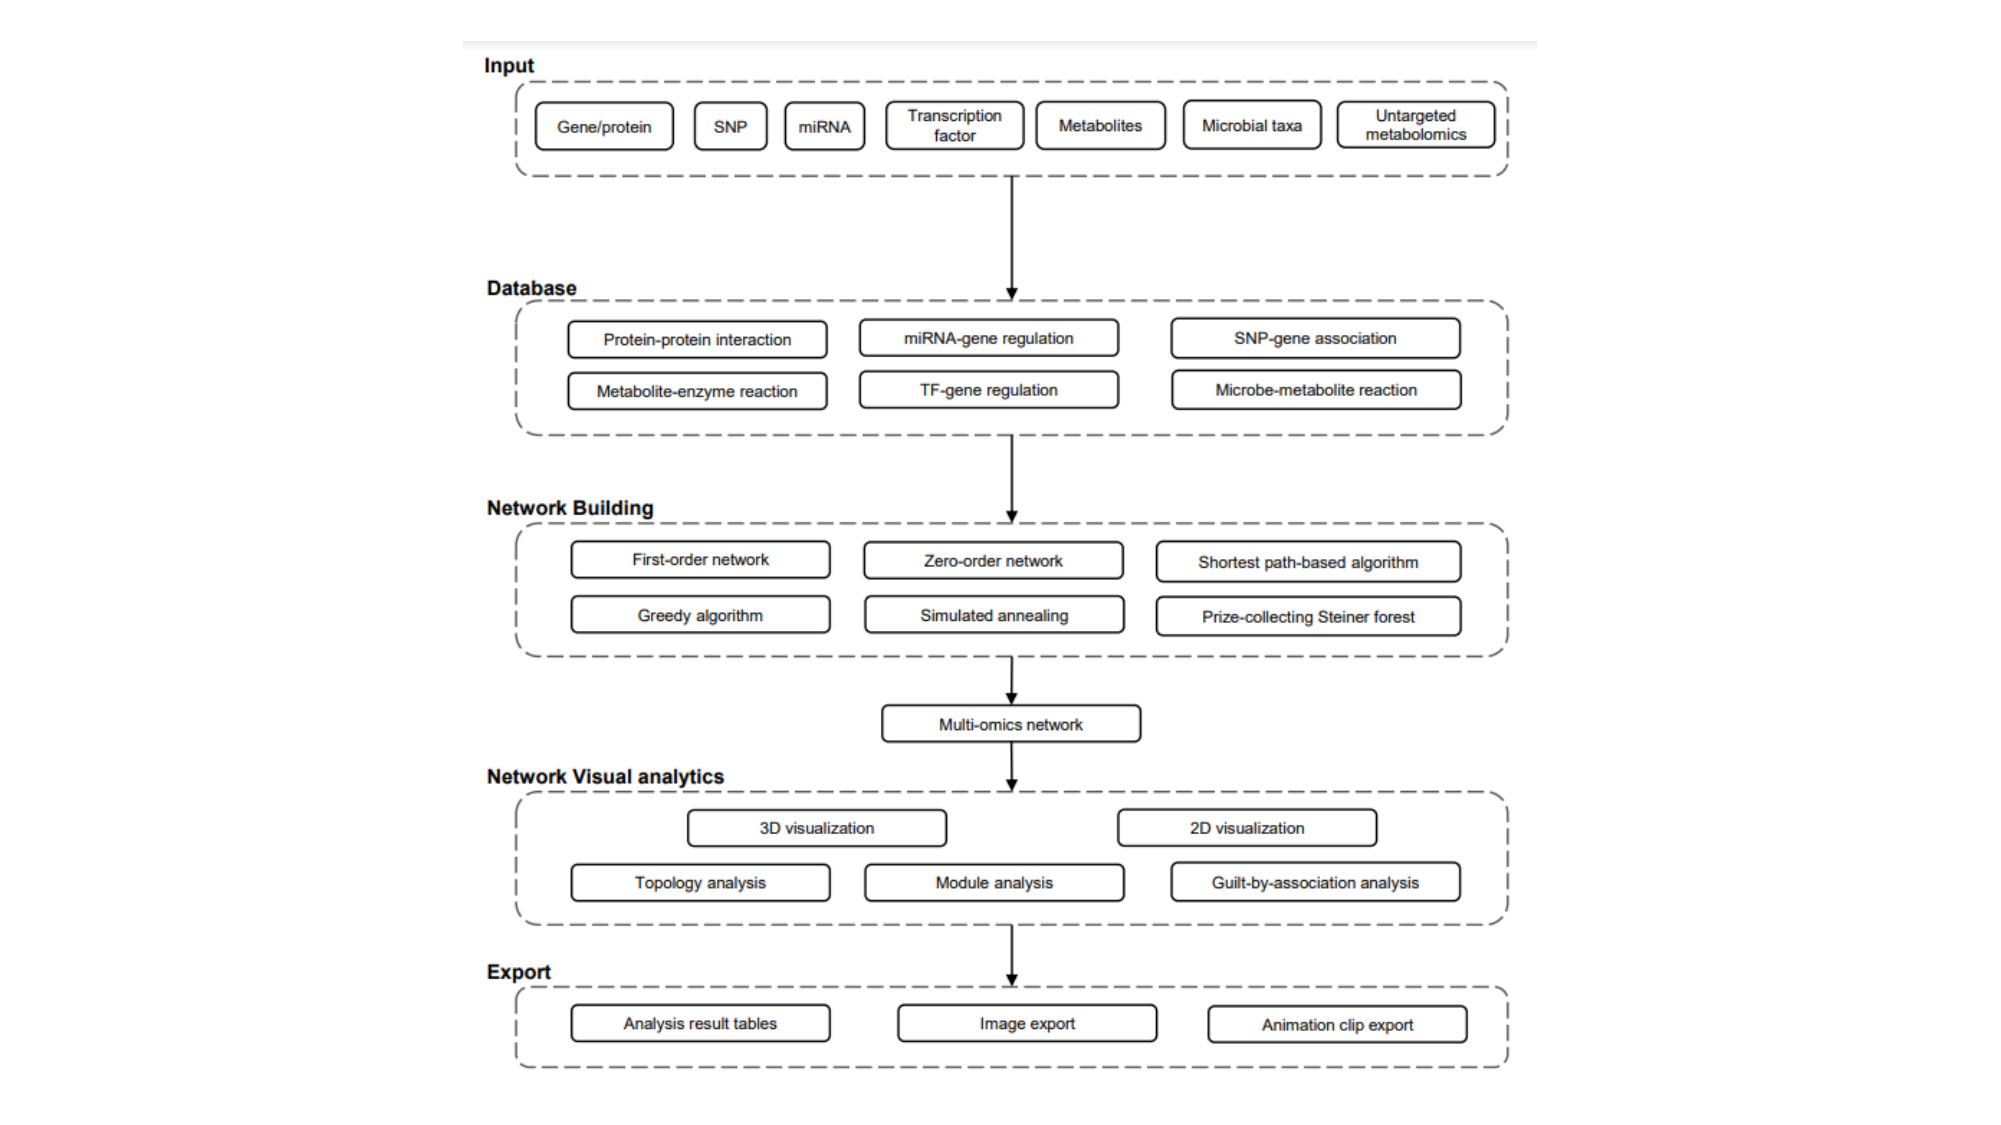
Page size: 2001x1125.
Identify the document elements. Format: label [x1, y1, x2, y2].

list [463, 41, 1537, 1084]
